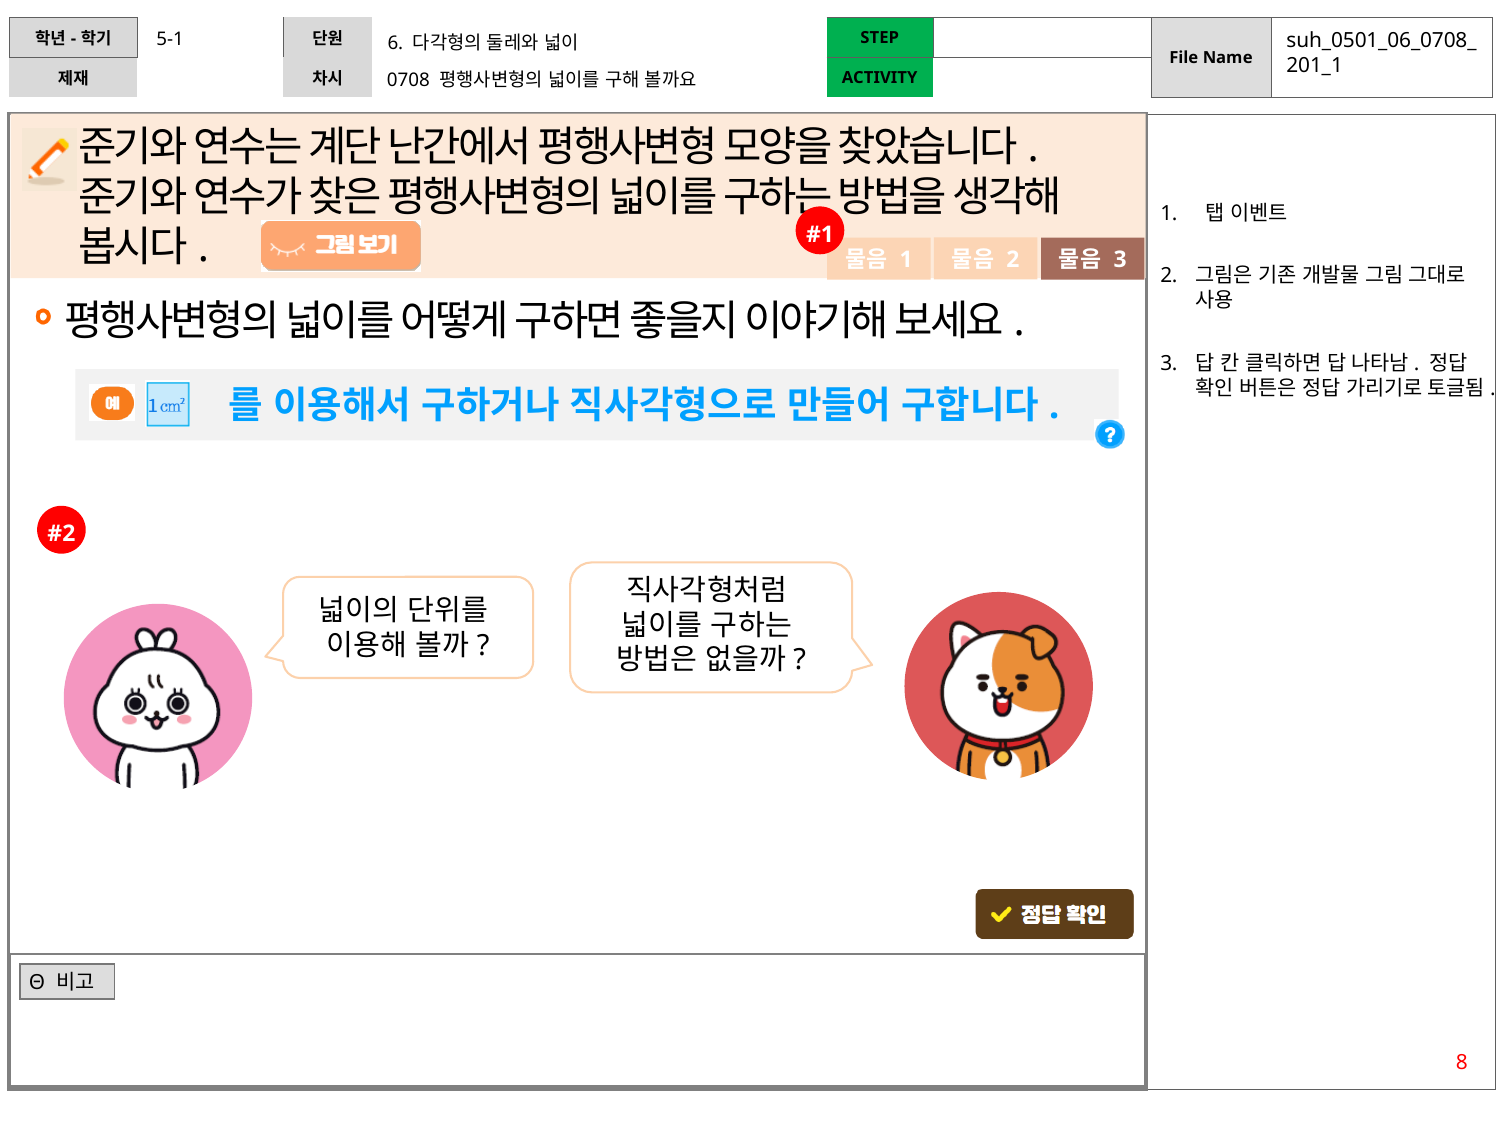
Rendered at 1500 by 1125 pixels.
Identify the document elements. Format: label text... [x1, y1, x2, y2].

picture [1094, 418, 1125, 449]
text_box 탭 이벤트 그림은 기존 개발물 그림 그대로 사용 답 칸 클릭하면 답 나타남. 정답 확인 버튼은 정답 가리기로 토글됨. [1145, 160, 1500, 407]
picture [145, 379, 191, 427]
text_box 6. 다각형의 둘레와 넓이 [372, 23, 828, 48]
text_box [282, 576, 534, 679]
text_box 물음 1 [825, 235, 933, 282]
text_box 5-1 [141, 18, 284, 55]
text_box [569, 562, 853, 693]
picture [63, 603, 253, 793]
text_box 준기와 연수는 계단 난간에서 평행사변형 모양을 찾았습니다. 준기와 연수가 찾은 평행사변형의 넓이를 구하는 방법을 생각해 봅시다. [63, 112, 1150, 278]
text_box #2 [34, 503, 88, 556]
text_box 를 이용해서 구하거나 직사각형으로 만들어 구합니다. [213, 373, 1075, 434]
text_box 평행사변형의 넓이를 어떻게 구하면 좋을지 이야기해 보세요. [49, 286, 1146, 352]
picture [22, 128, 77, 192]
text_box 물음 3 [1039, 236, 1147, 282]
text_box 0708 평행사변형의 넓이를 구해 볼까요 [372, 60, 821, 96]
text_box [75, 369, 1119, 441]
text_box [9, 111, 1148, 280]
picture [89, 384, 135, 421]
text_box #1 [793, 204, 847, 257]
picture [32, 305, 53, 327]
text_box suh_0501_06_0708_201_1 [1271, 18, 1500, 84]
picture [261, 220, 421, 273]
picture [973, 885, 1137, 940]
picture [904, 591, 1094, 781]
text_box 물음 2 [933, 235, 1039, 281]
